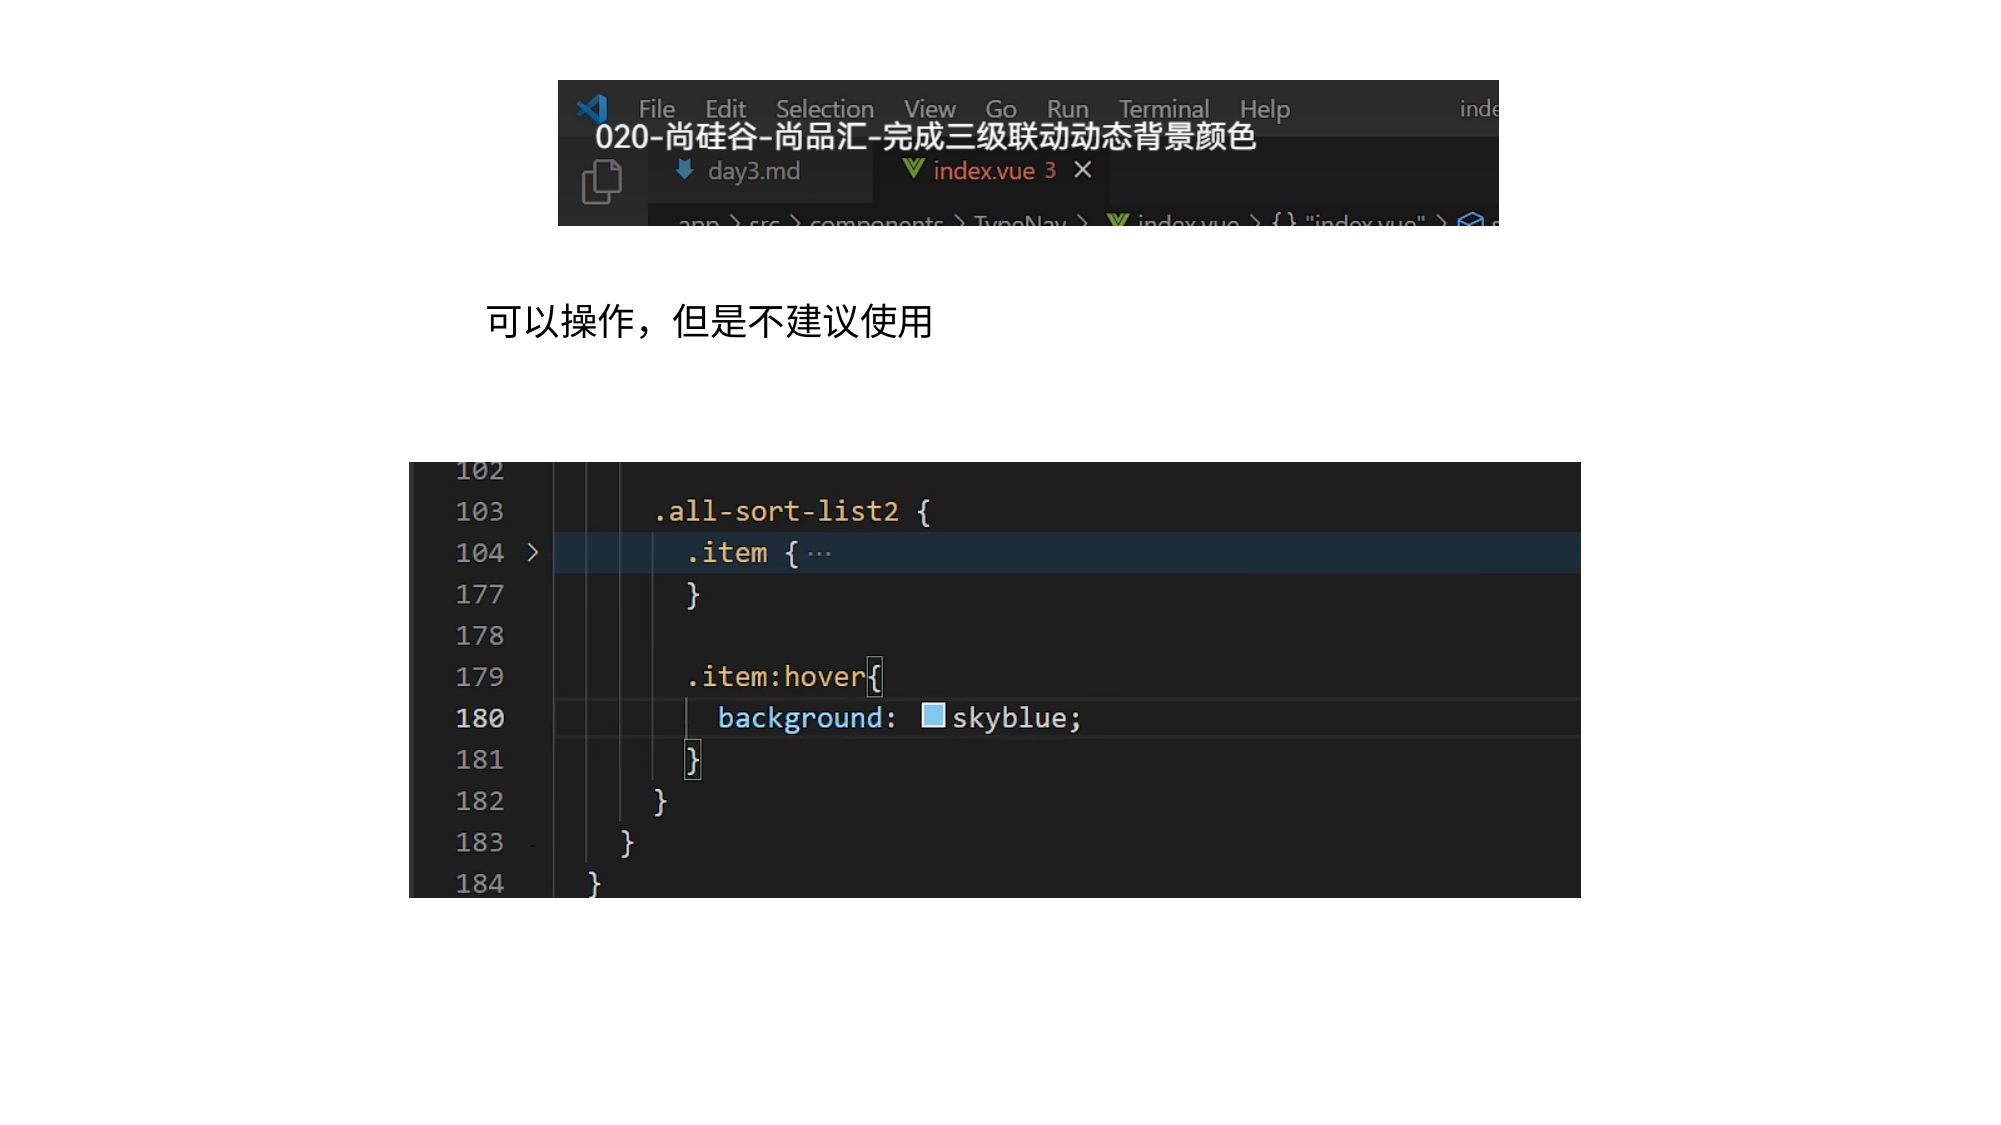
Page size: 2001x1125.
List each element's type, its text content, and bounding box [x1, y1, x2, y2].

picture [558, 80, 1499, 226]
text_box 可以操作，但是不建议使用 [470, 290, 1605, 351]
picture [409, 462, 1581, 898]
